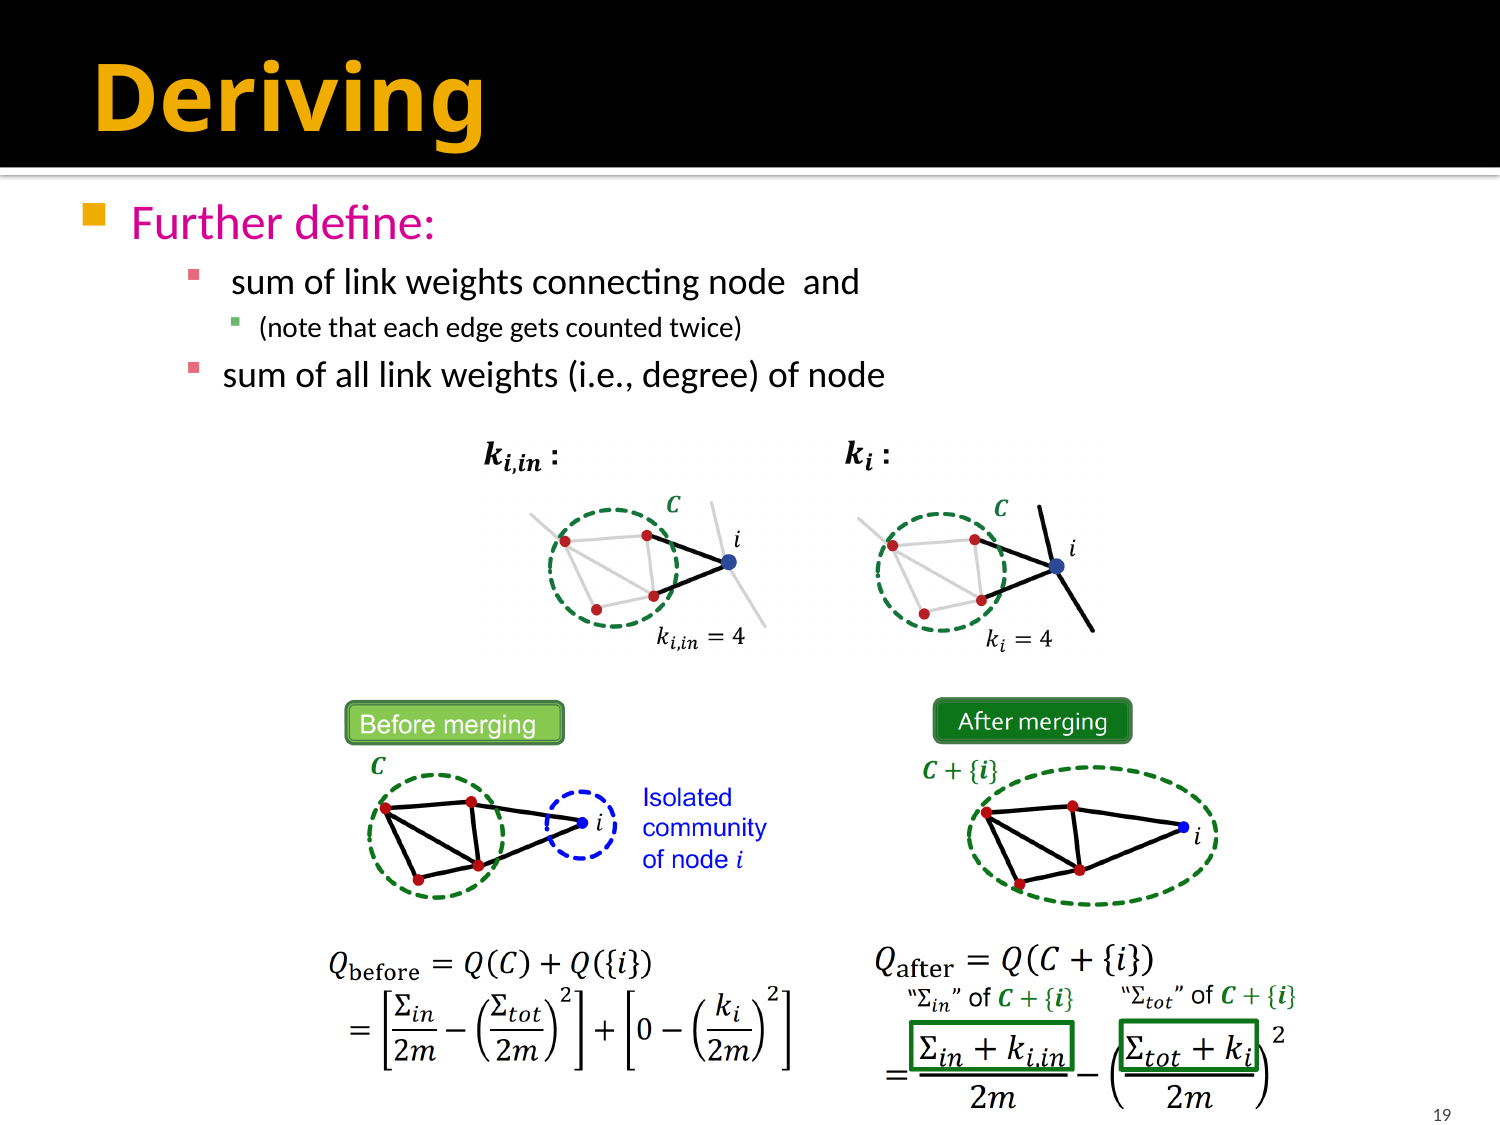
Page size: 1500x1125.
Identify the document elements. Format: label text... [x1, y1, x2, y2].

slide_number 19 [1345, 1080, 1467, 1125]
picture [474, 431, 1106, 659]
picture [312, 693, 1312, 1113]
